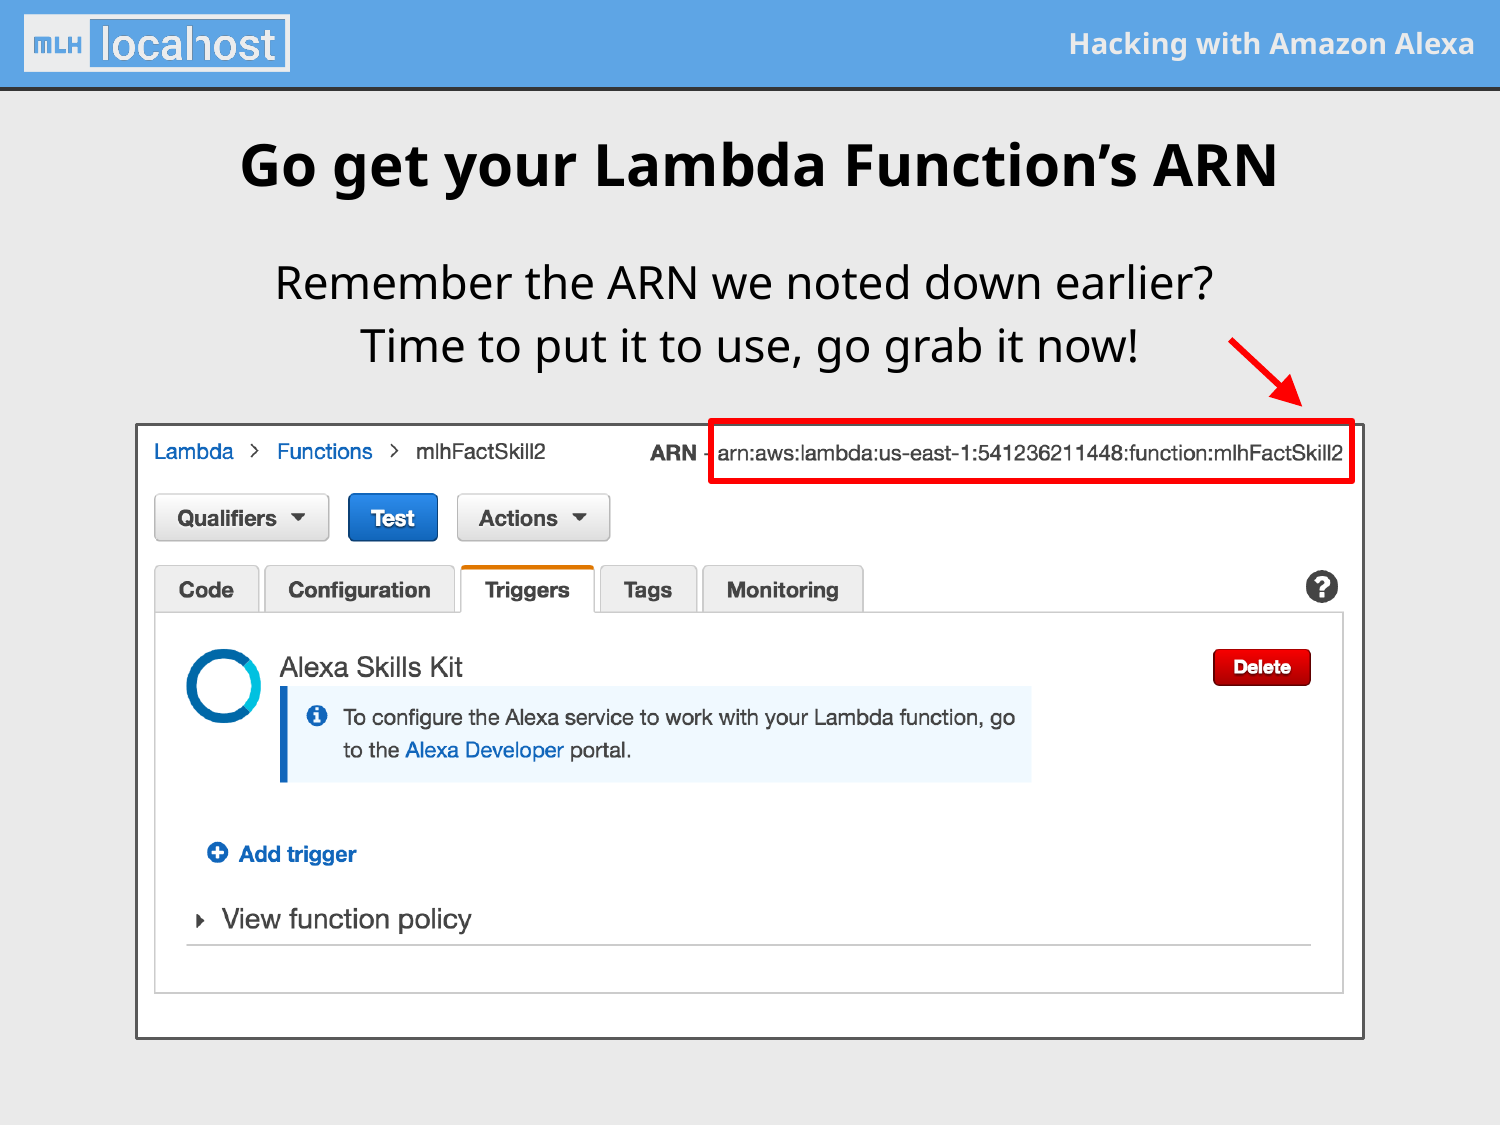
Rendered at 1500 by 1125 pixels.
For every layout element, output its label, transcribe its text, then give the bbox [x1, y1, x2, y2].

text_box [1229, 339, 1303, 407]
picture [24, 14, 290, 72]
text_box [711, 420, 1353, 424]
text_box Remember the ARN we noted down earlier? Time to put it to use, go grab it now! [138, 230, 1362, 383]
title Go get your Lambda Function’s ARN [36, 95, 1484, 231]
picture [137, 425, 1363, 1037]
